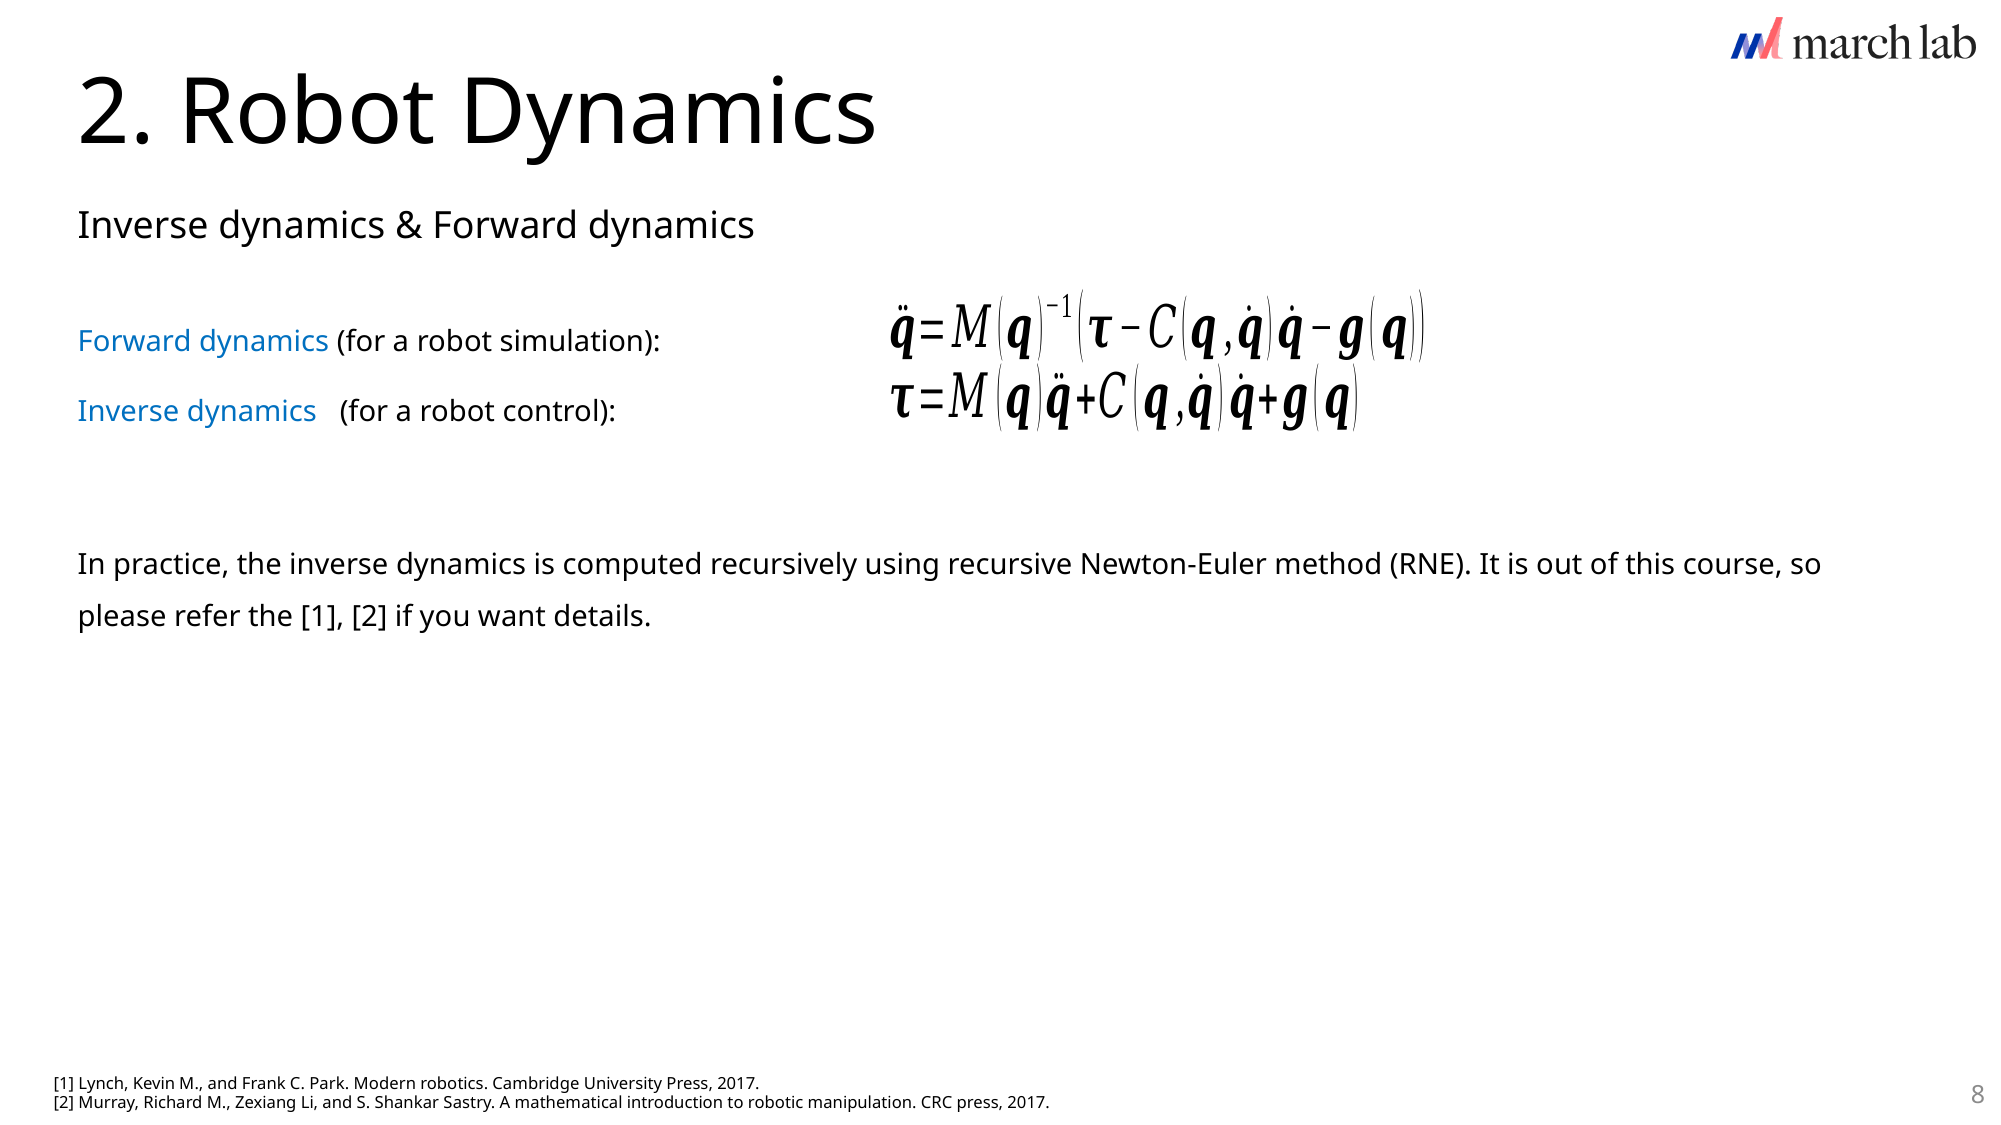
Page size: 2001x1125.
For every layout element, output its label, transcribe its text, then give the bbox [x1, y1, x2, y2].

picture [1730, 17, 1976, 59]
text_box In practice, the inverse dynamics is computed recursively using recursive Newton-Euler method (RNE). It is out of this course, so please refer the [1], [2] if you want details. [62, 520, 1911, 641]
slide_number 8 [1550, 1065, 2000, 1125]
text_box 2. Robot Dynamics [62, 56, 1960, 194]
text_box Inverse dynamics & Forward dynamics [62, 194, 1872, 254]
text_box [1] Lynch, Kevin M., and Frank C. Park. Modern robotics. Cambridge University Press, 2017. [2] Murray, Richard M., Zexiang Li, and S. Shankar Sastry. A mathematical introduction to robotic manipulation. CRC press, 2017. [39, 1065, 1661, 1120]
